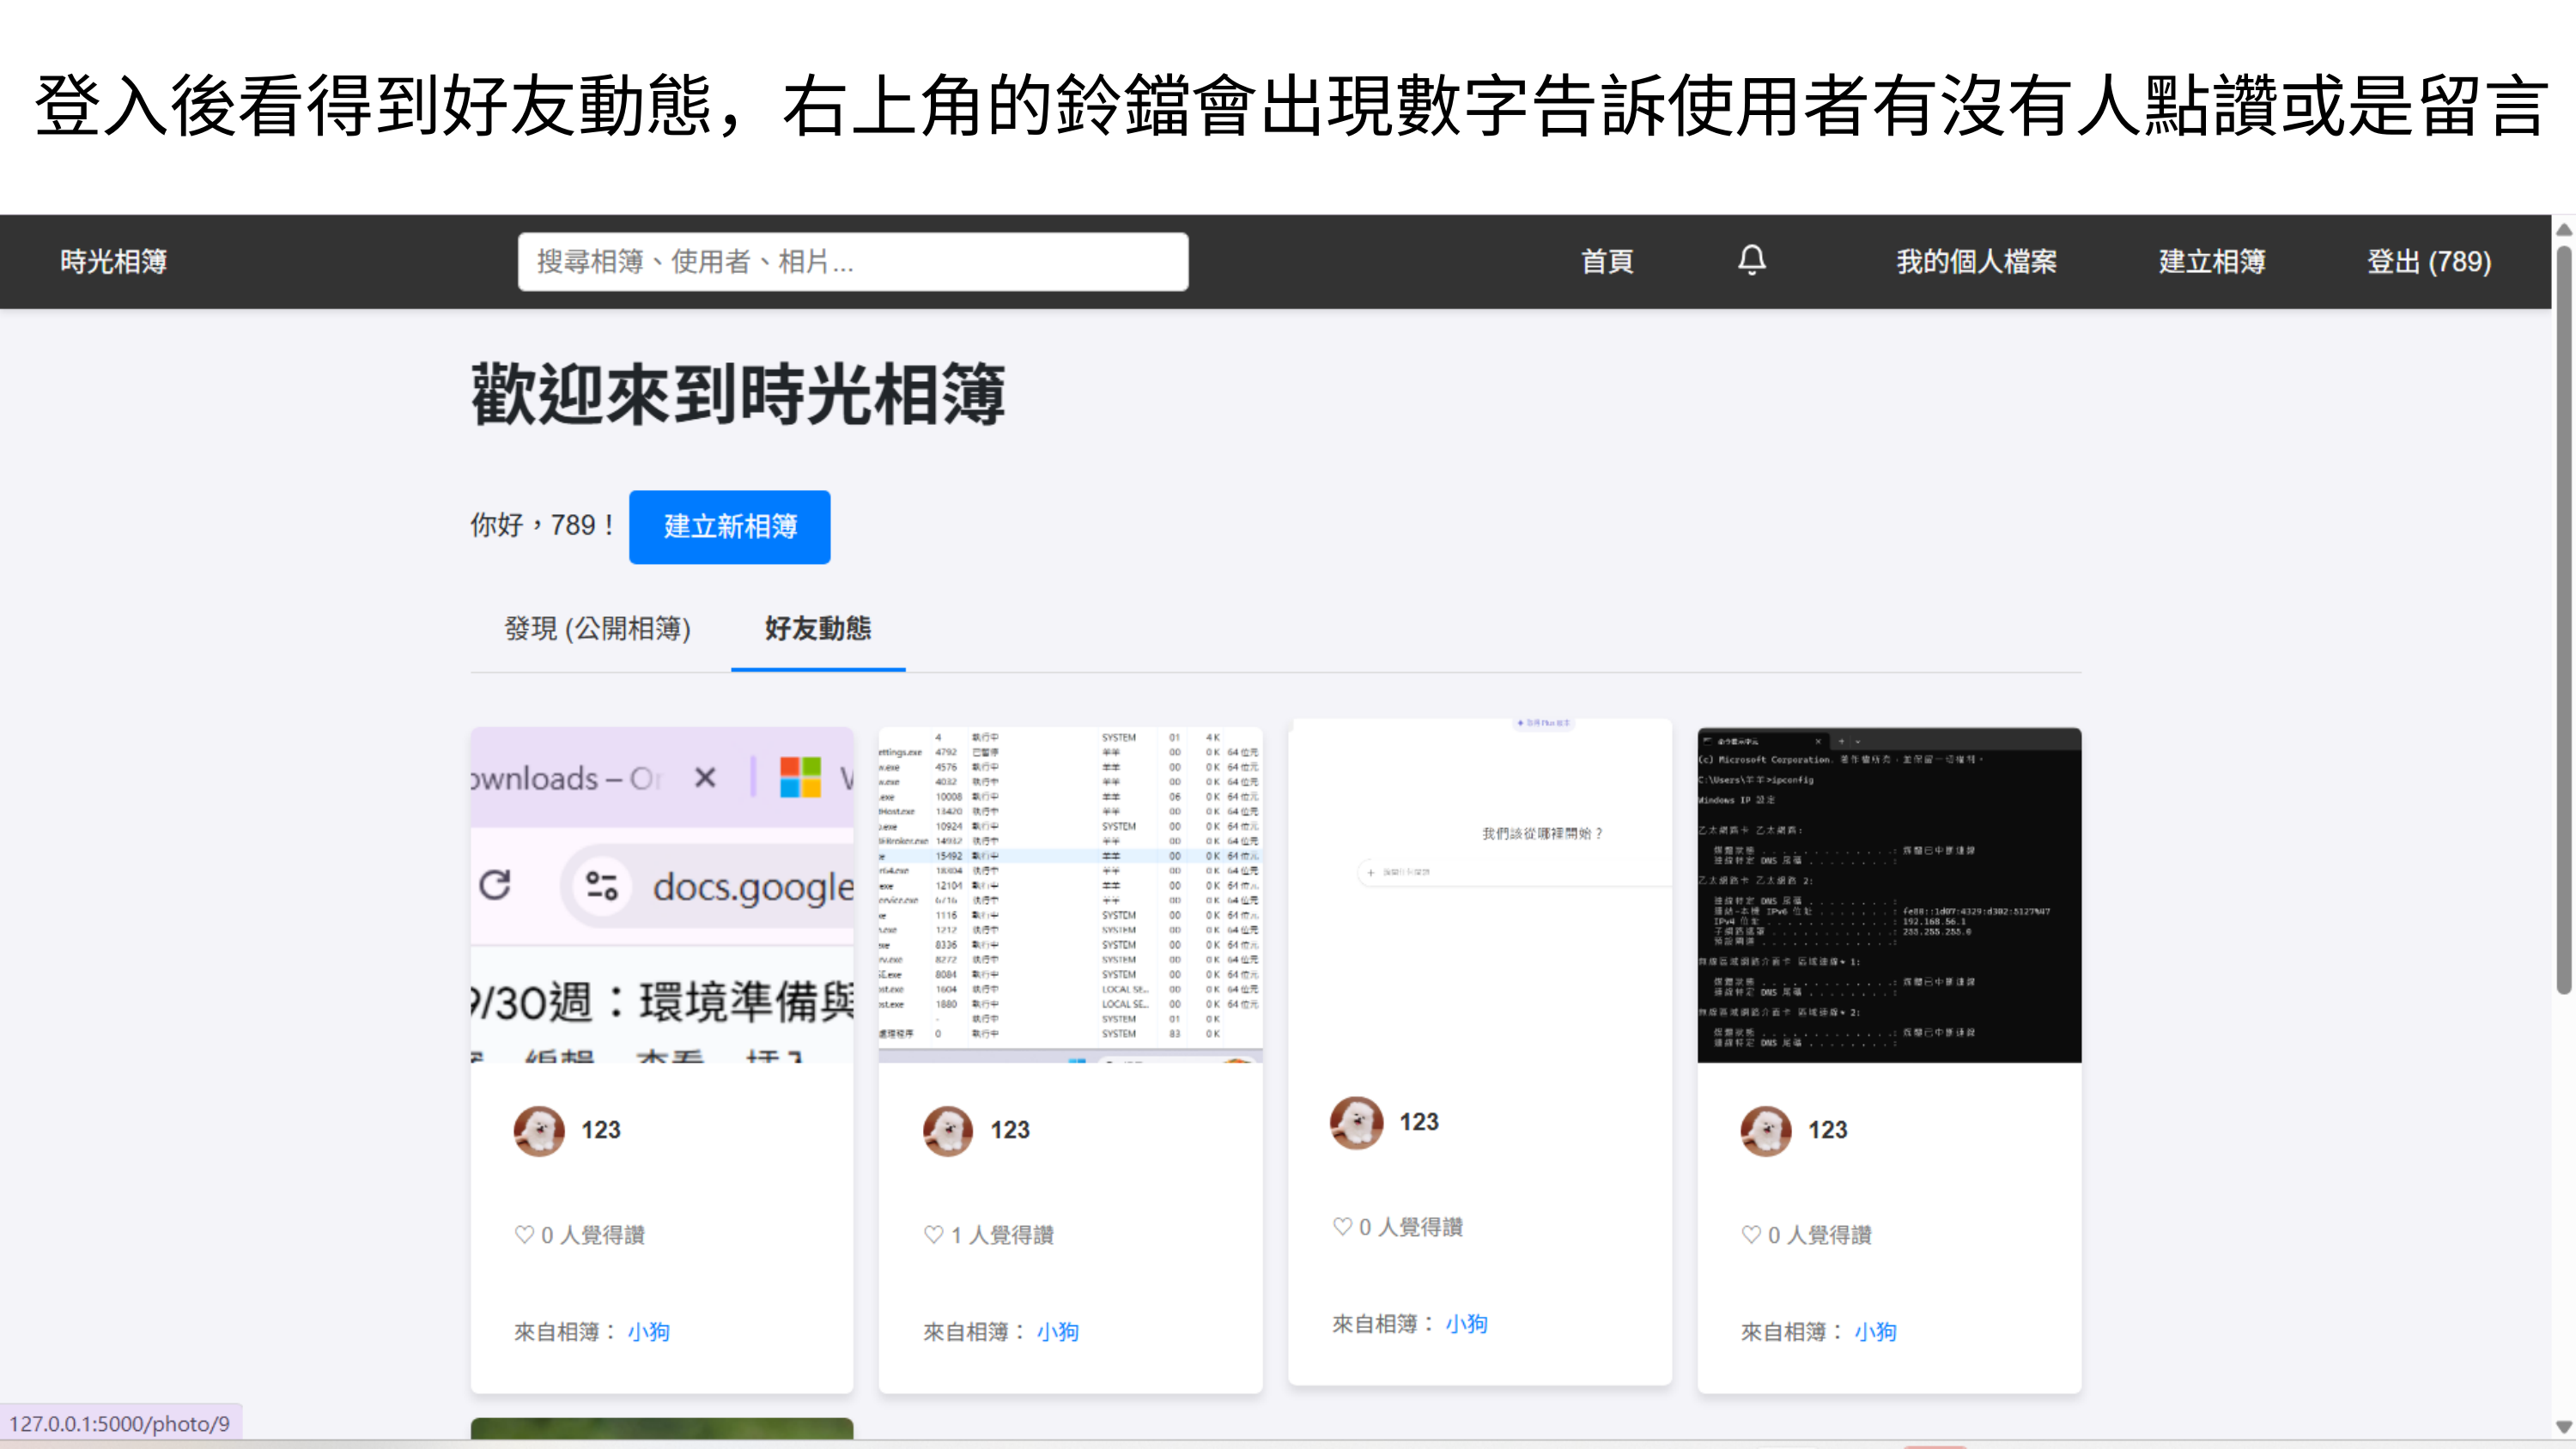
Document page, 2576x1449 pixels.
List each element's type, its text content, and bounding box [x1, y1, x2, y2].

text_box [0, 214, 2576, 1449]
text_box 登入後看得到好友動態，右上角的鈴鐺會出現數字告訴使用者有沒有人點讚或是留言 [30, 49, 2555, 145]
